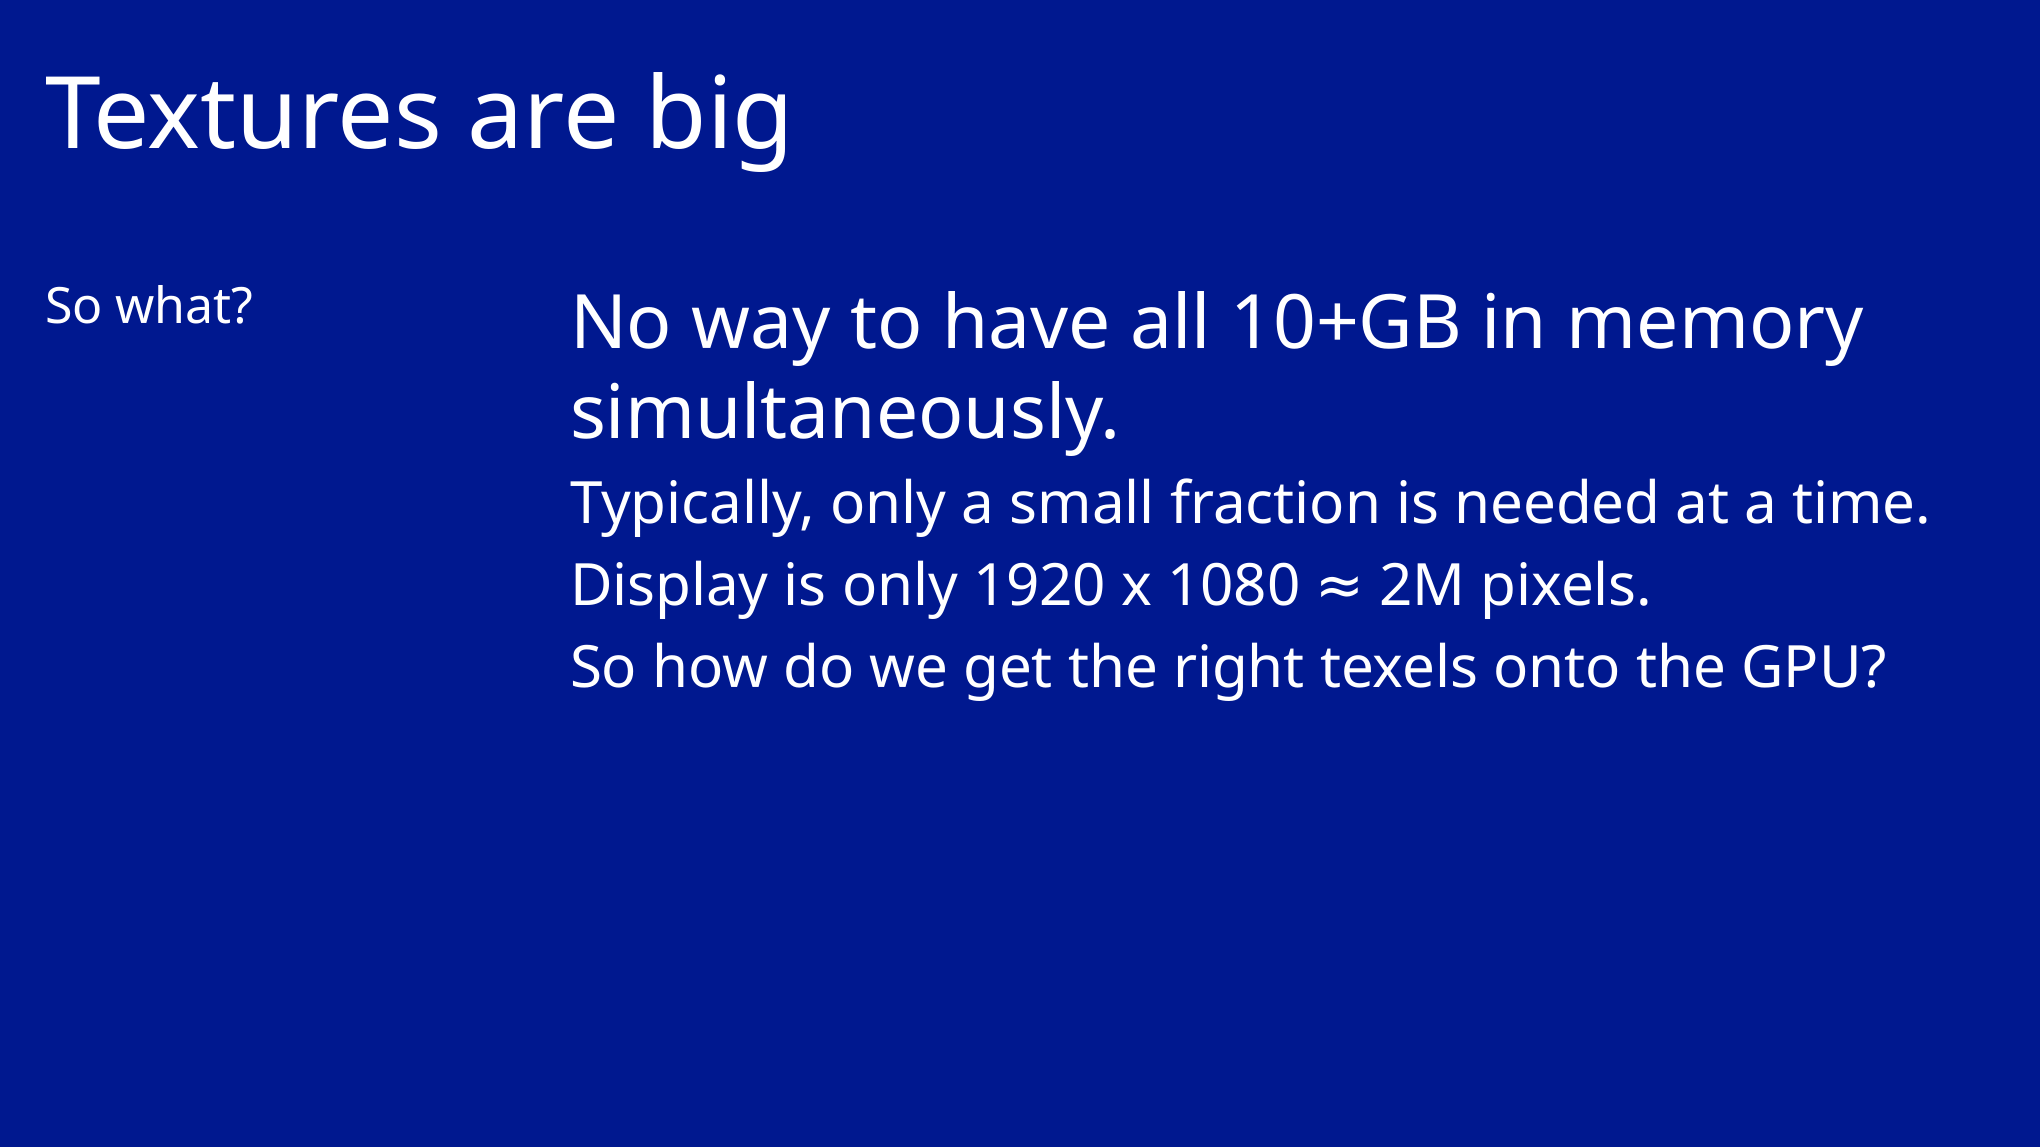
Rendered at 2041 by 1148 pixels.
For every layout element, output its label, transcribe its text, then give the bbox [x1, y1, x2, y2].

list No way to have all 10+GB in memory simultaneously. Typically, only a small fraction is needed at a time. Display is only 1920 x 1080 ≈ 2M pixels. So how do we get the right texels onto the GPU? [570, 273, 1996, 1099]
title Textures are big [45, 48, 1996, 199]
list So what? [45, 273, 496, 1099]
